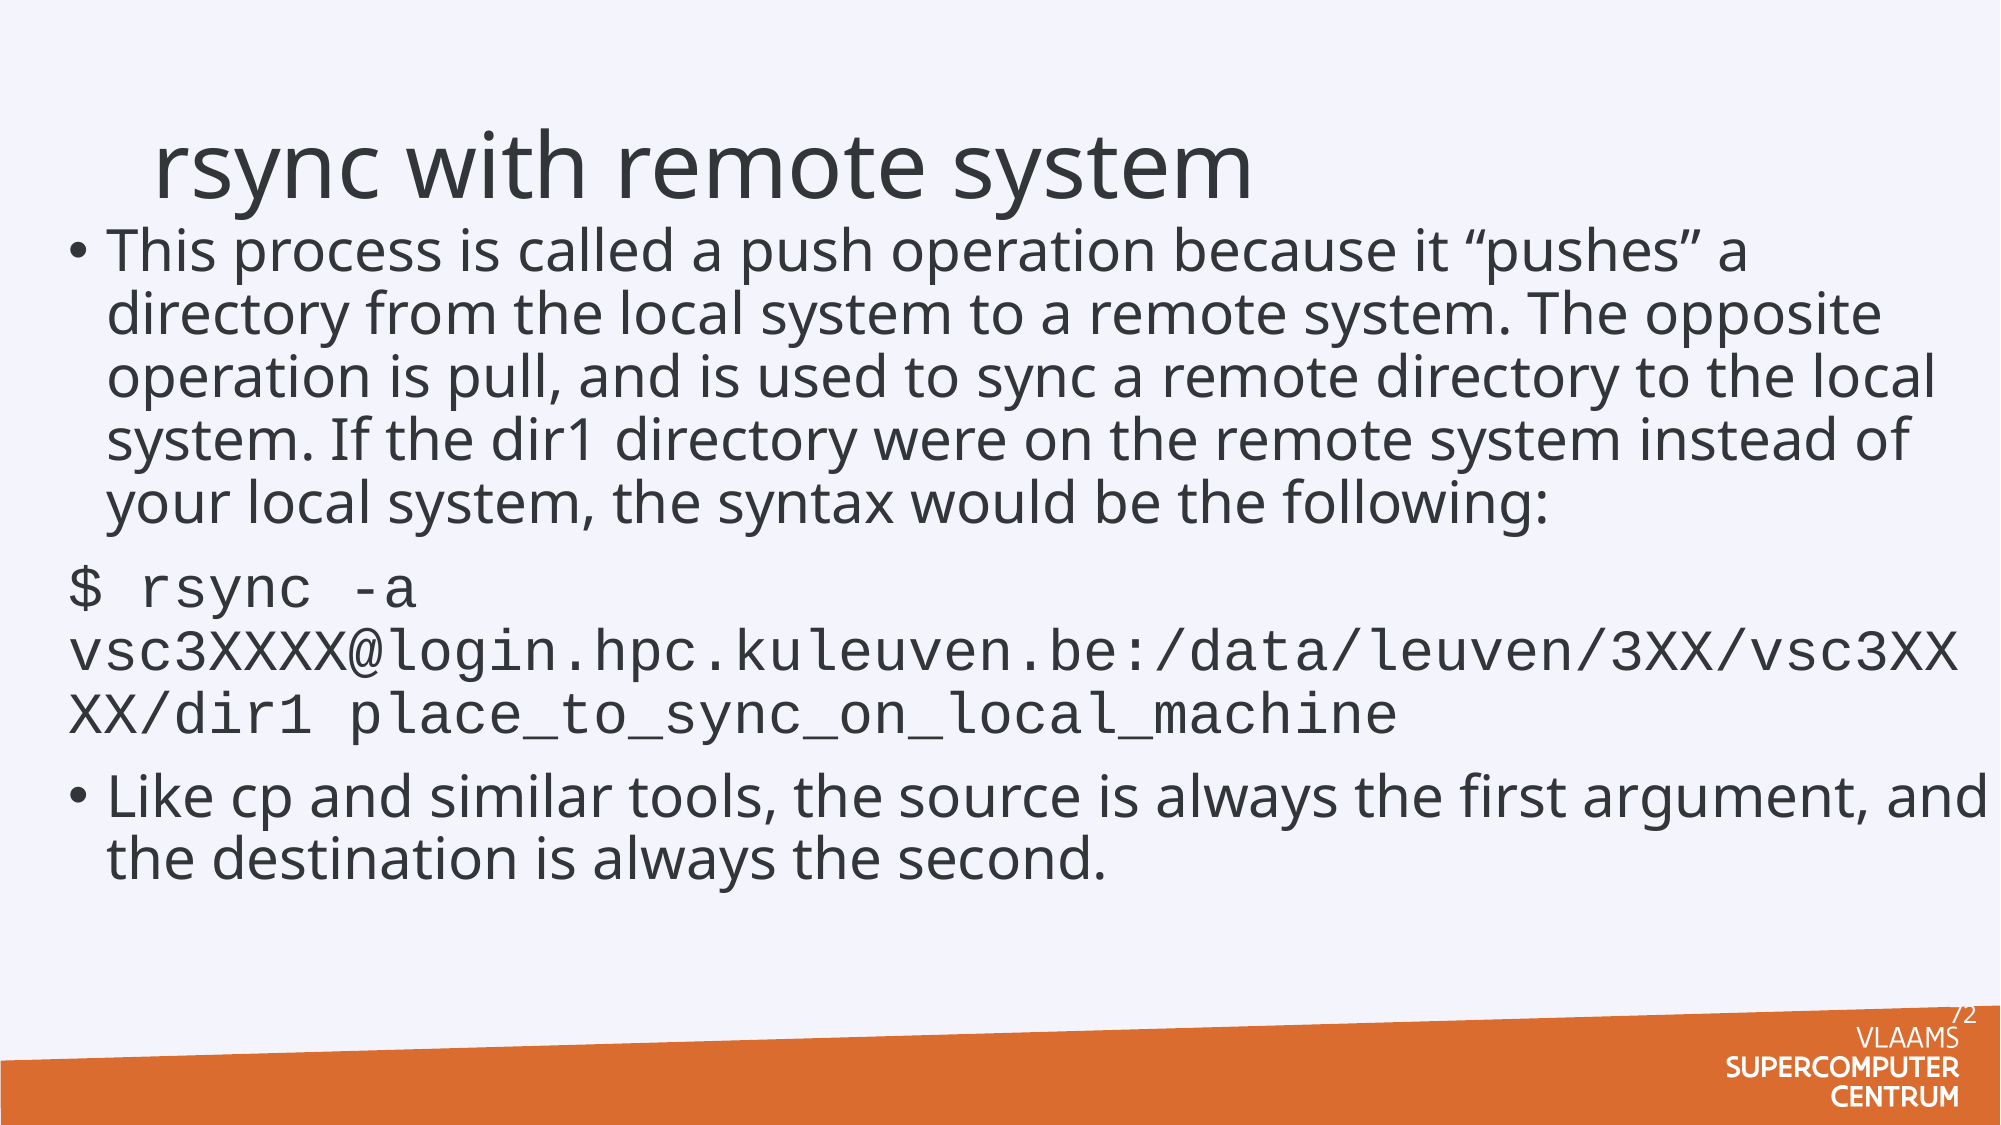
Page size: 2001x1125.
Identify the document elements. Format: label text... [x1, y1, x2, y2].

picture [1725, 1021, 1960, 1117]
list This process is called a push operation because it “pushes” a directory from the local system to a remote system. The opposite operation is pull, and is used to sync a remote directory to the local system. If the dir1 directory were on the remote system instead of your local system, the syntax would be the following: $ rsync -a vsc3XXXX@login.hpc.kuleuven.be:/data/leuven/3XX/vsc3XXXX/dir1 place_to_sync_on_local_machine Like cp and similar tools, the source is always the first argument, and the destination is always the second. [68, 221, 1993, 948]
title rsync with remote system [137, 59, 1863, 221]
slide_number 72 [1787, 992, 1993, 1040]
